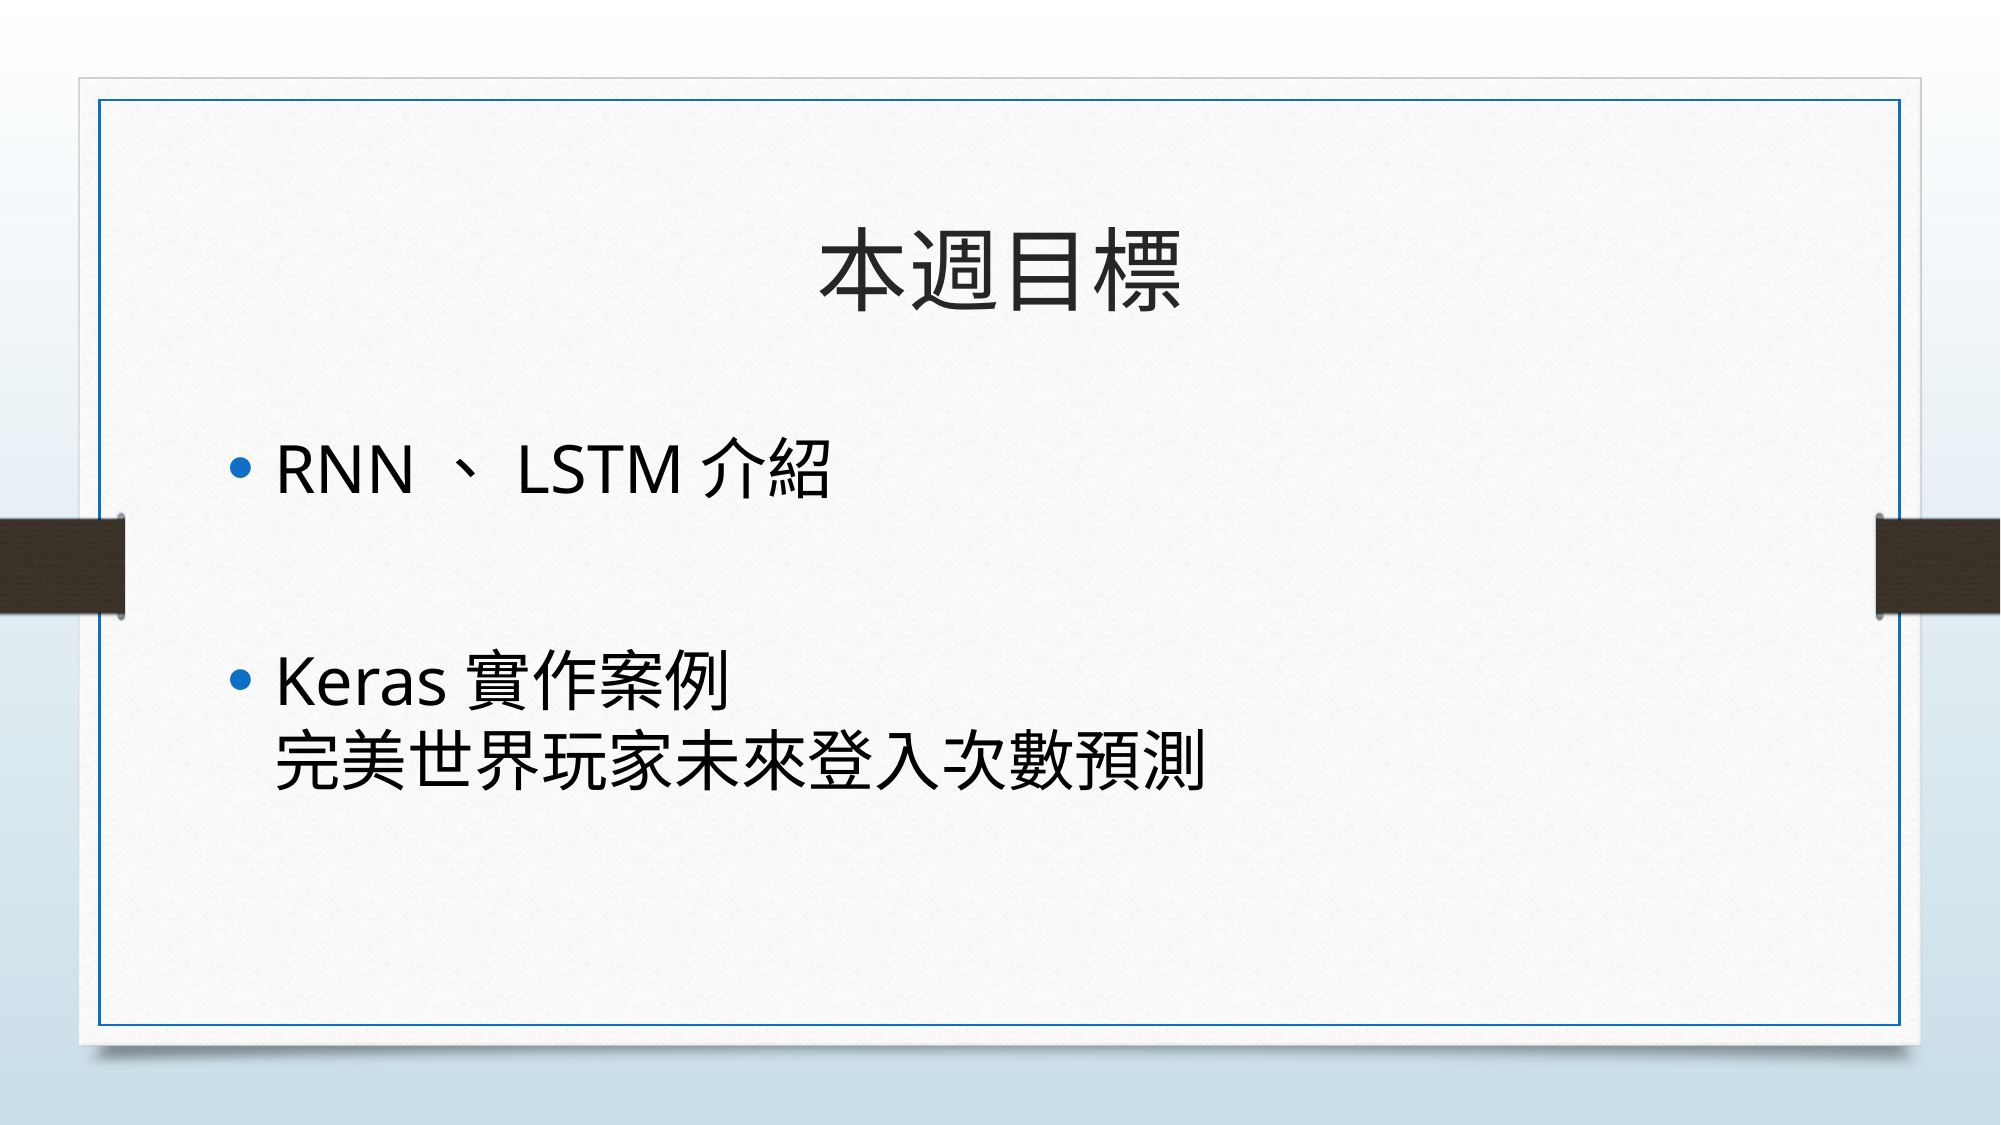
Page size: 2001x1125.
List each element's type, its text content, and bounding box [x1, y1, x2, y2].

text_box RNN、LSTM介紹 Keras實作案例 完美世界玩家未來登入次數預測 [212, 419, 1888, 964]
text_box 本週目標 [212, 161, 1788, 375]
picture [0, 0, 2001, 1125]
